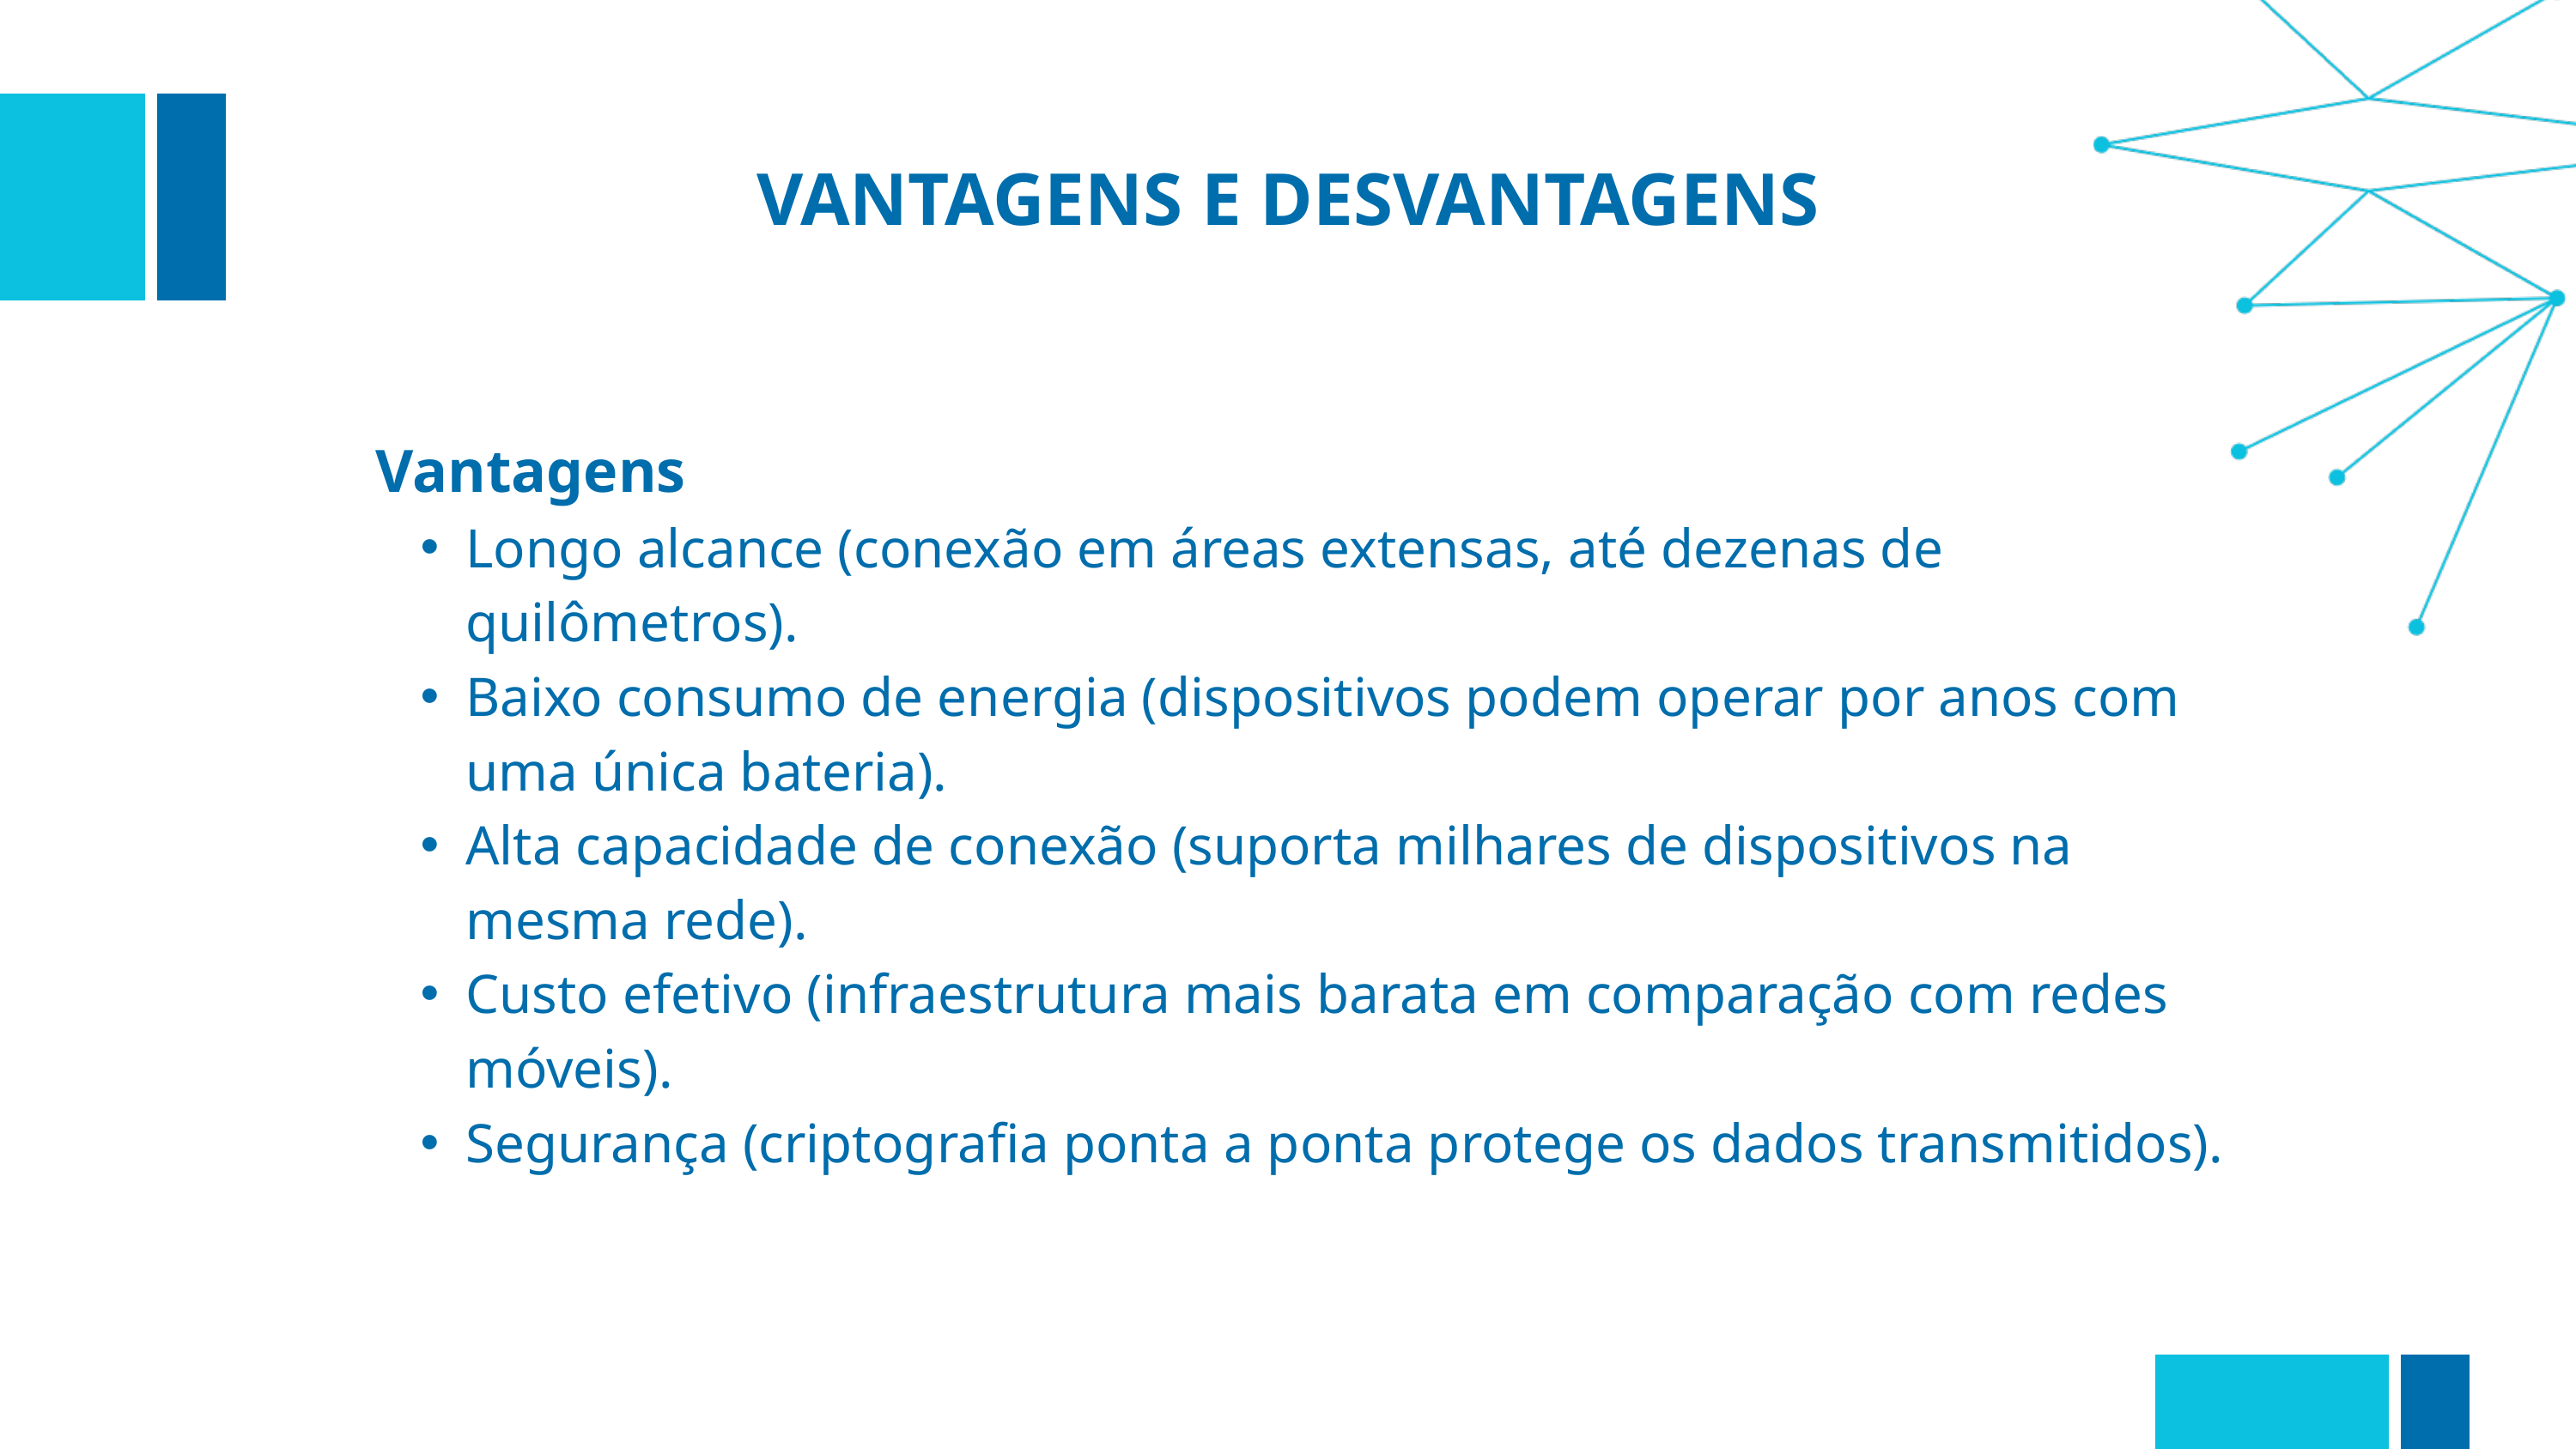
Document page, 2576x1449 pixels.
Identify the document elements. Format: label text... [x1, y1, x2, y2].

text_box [2154, 1355, 2390, 1449]
text_box [2093, 0, 2576, 798]
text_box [156, 93, 227, 300]
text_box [0, 93, 145, 300]
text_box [2400, 1355, 2470, 1449]
text_box VANTAGENS E DESVANTAGENS [736, 152, 1840, 240]
text_box Vantagens Longo alcance (conexão em áreas extensas, até dezenas de quilômetros). Baixo consumo de energia (dispositivos podem operar por anos com uma única bateria). Alta capacidade de conexão (suporta milhares de dispositivos na mesma rede). Custo efetivo (infraestrutura mais barata em comparação com redes móveis). Segurança (criptografia ponta a ponta protege os dados transmitidos). [375, 421, 2272, 1322]
